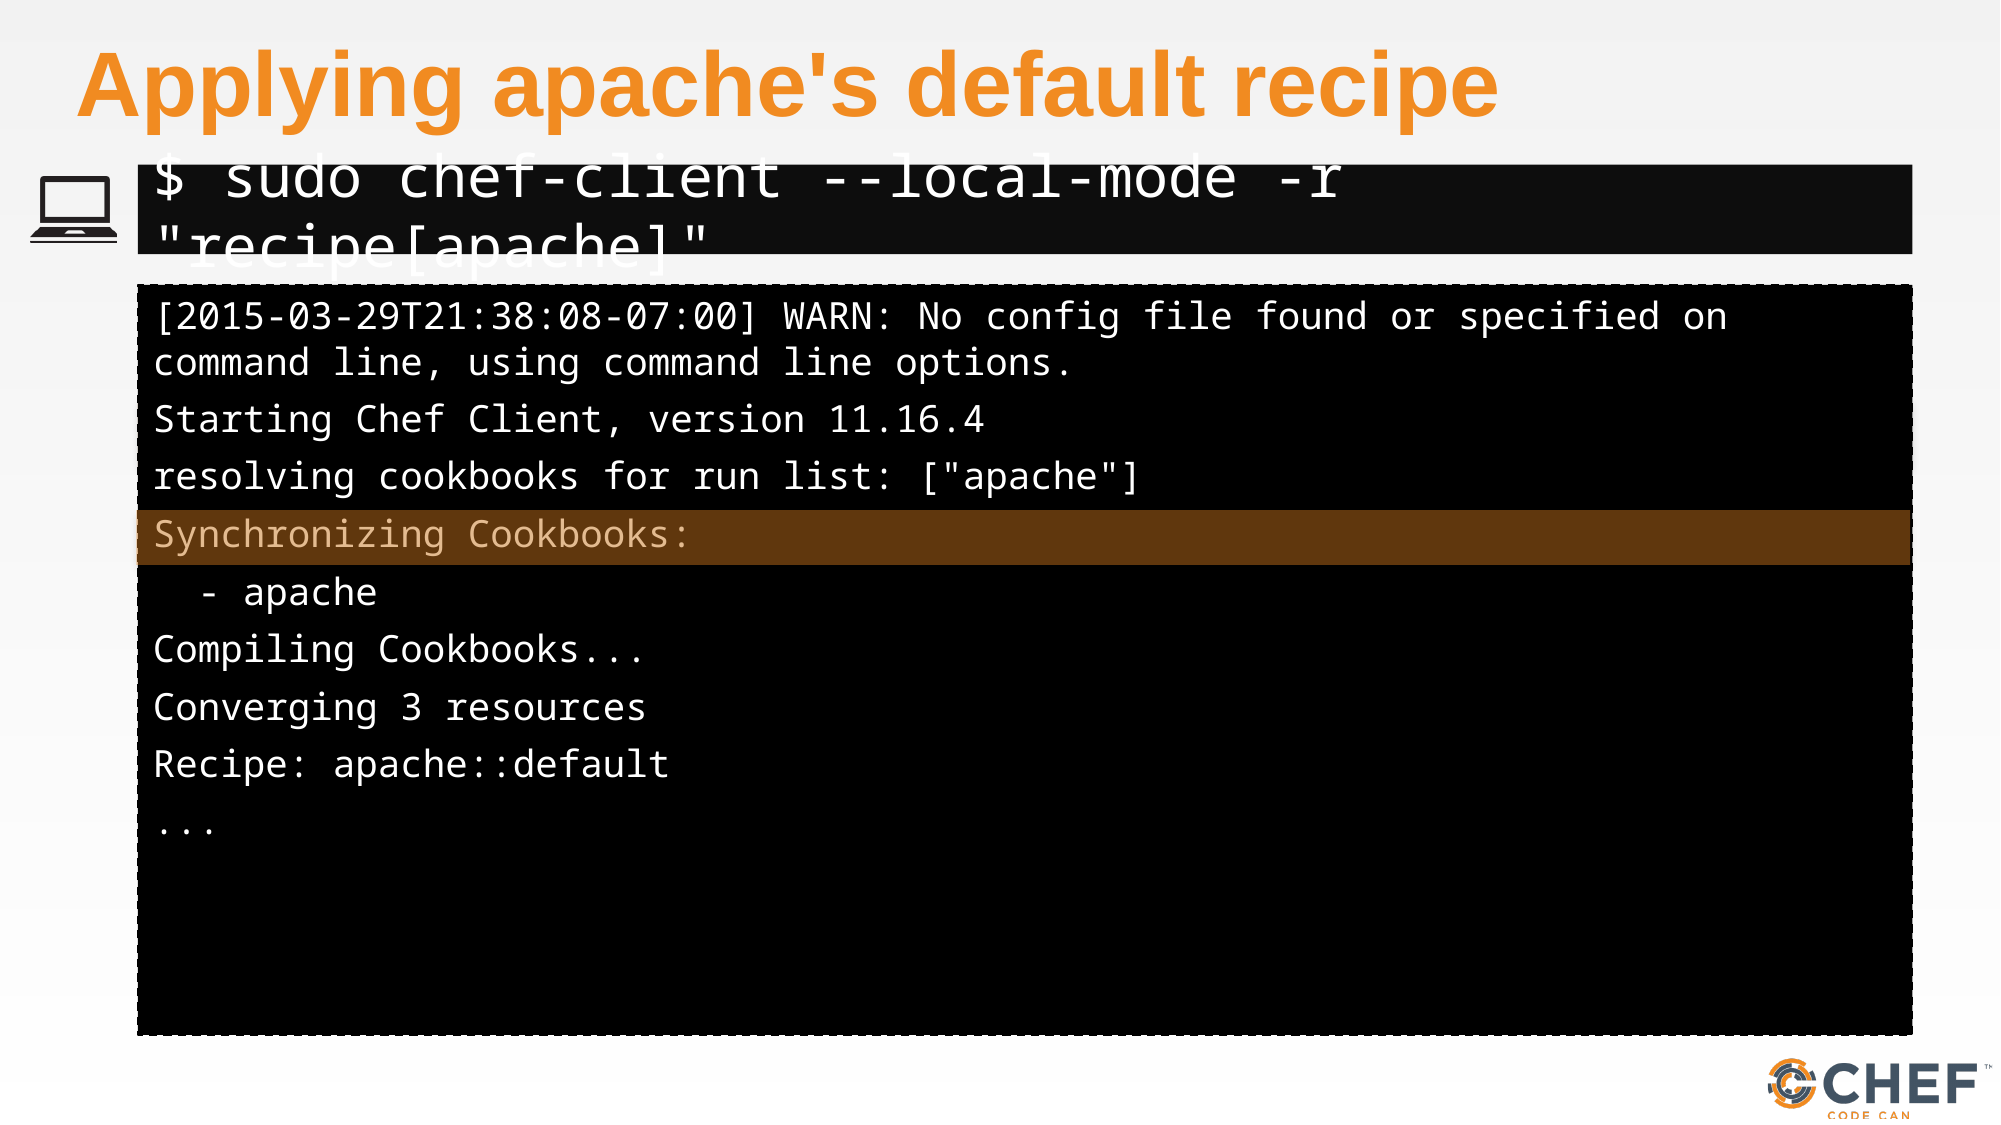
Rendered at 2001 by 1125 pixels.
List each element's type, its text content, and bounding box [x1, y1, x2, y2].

list [2015-03-29T21:38:08-07:00] WARN: No config file found or specified on command line, using command line options. Starting Chef Client, version 11.16.4 resolving cookbooks for run list: ["apache"] Synchronizing Cookbooks: - apache Compiling Cookbooks... Converging 3 resources Recipe: apache::default ... [137, 284, 1913, 508]
title Applying apache's default recipe [75, 37, 1913, 140]
text_box [136, 509, 1911, 566]
list $ sudo chef-client --local-mode -r "recipe[apache]" [137, 164, 1913, 255]
list [2015-03-29T21:38:08-07:00] WARN: No config file found or specified on command line, using command line options. Starting Chef Client, version 11.16.4 resolving cookbooks for run list: ["apache"] Synchronizing Cookbooks: - apache Compiling Cookbooks... Converging 3 resources Recipe: apache::default ... [137, 574, 1913, 1036]
